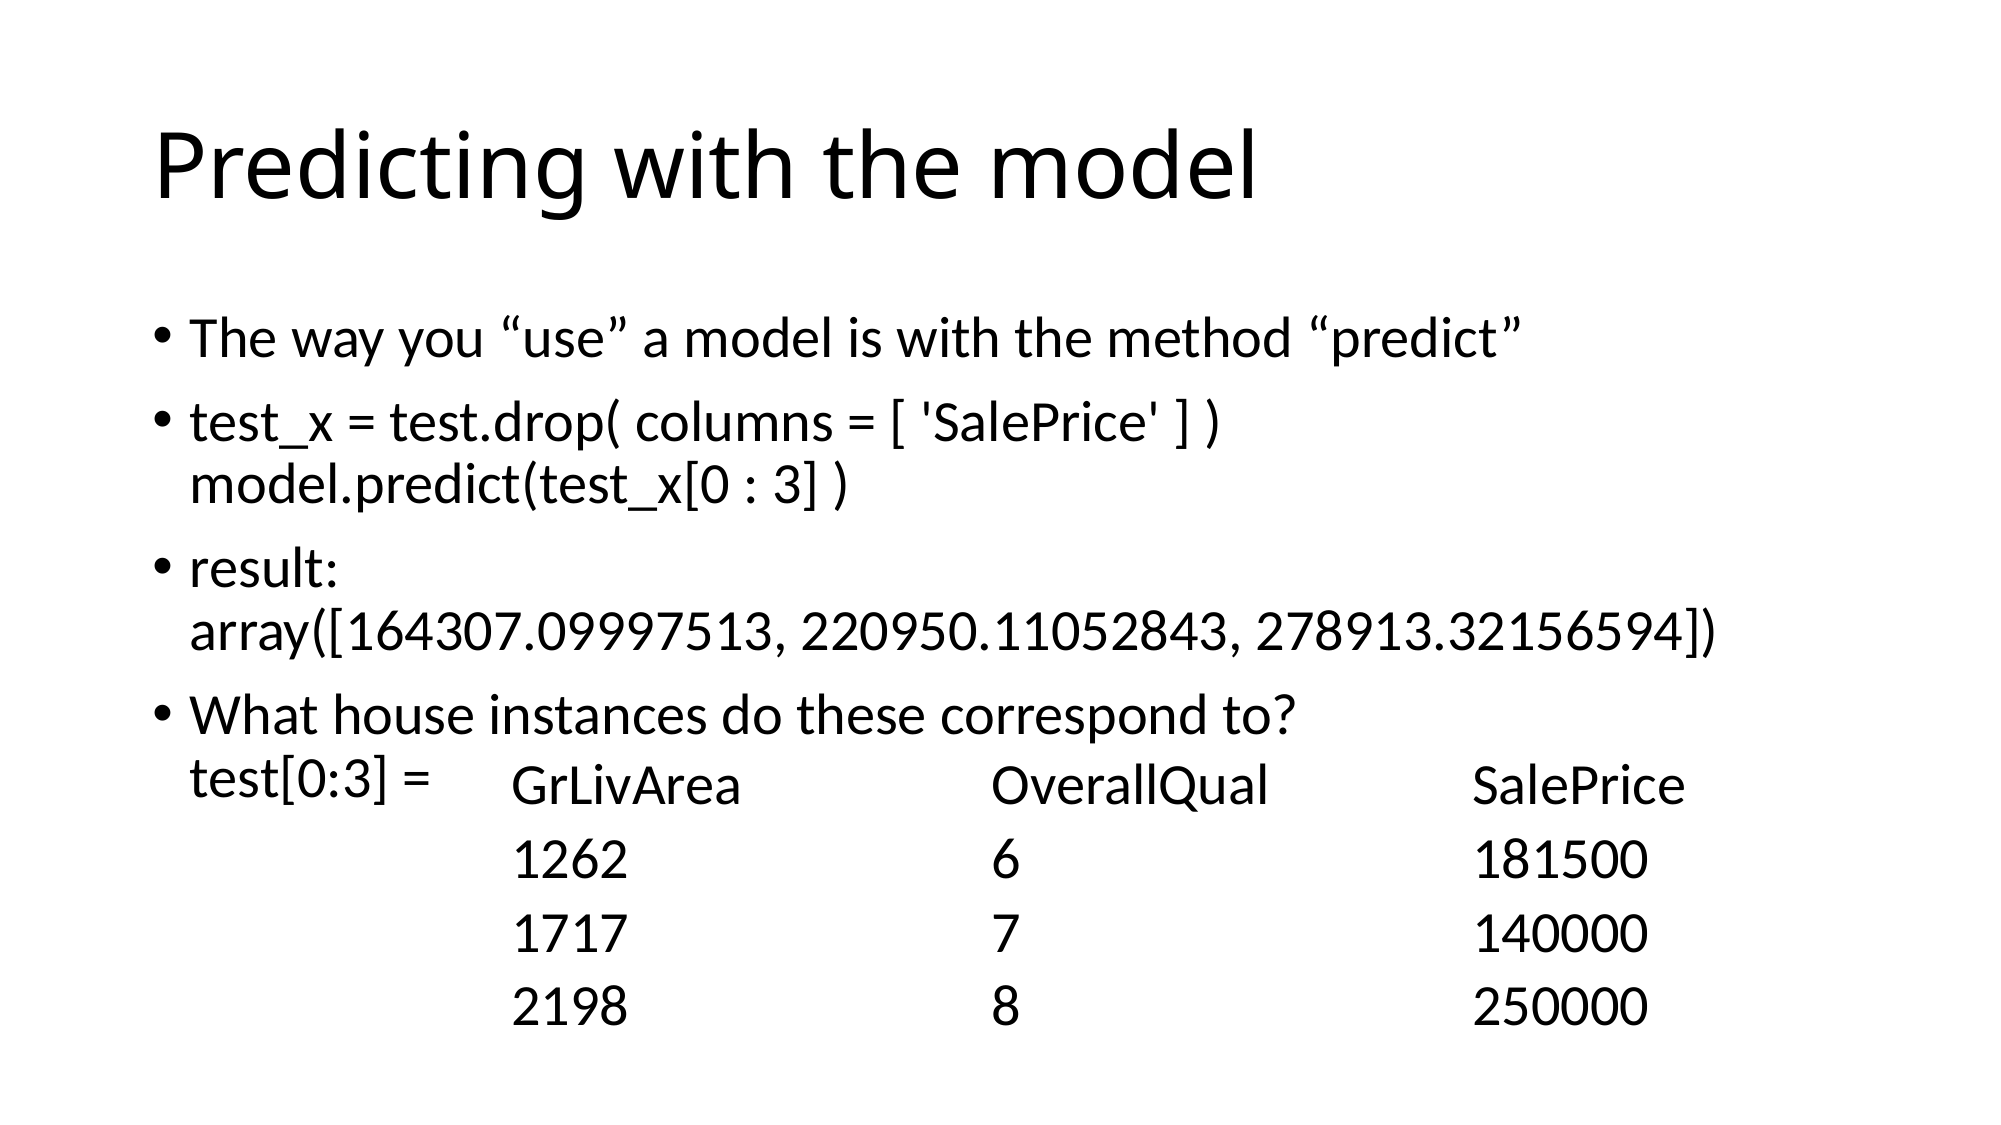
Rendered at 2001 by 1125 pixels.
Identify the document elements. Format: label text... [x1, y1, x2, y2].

title Predicting with the model [137, 59, 1863, 278]
table_cell 6 [977, 827, 1457, 901]
table_cell 2198 [497, 974, 977, 1048]
table_header OverallQual [977, 754, 1457, 827]
list The way you “use” a model is with the method “predict” test_x = test.drop( columns = [ 'SalePrice' ] ) model.predict(test_x[0 : 3] ) result: array([164307.09997513, 220950.11052843, 278913.32156594]) What house instances do these correspond to? test[0:3] = [137, 299, 1863, 1014]
table_header GrLivArea [497, 754, 977, 827]
table_cell 250000 [1457, 974, 1938, 1048]
table_header SalePrice [1457, 754, 1938, 827]
table_cell 7 [977, 901, 1457, 974]
table_cell 1717 [497, 901, 977, 974]
table_cell 8 [977, 974, 1457, 1048]
table_cell 1262 [497, 827, 977, 901]
table_cell 181500 [1457, 827, 1938, 901]
table_cell 140000 [1457, 901, 1938, 974]
